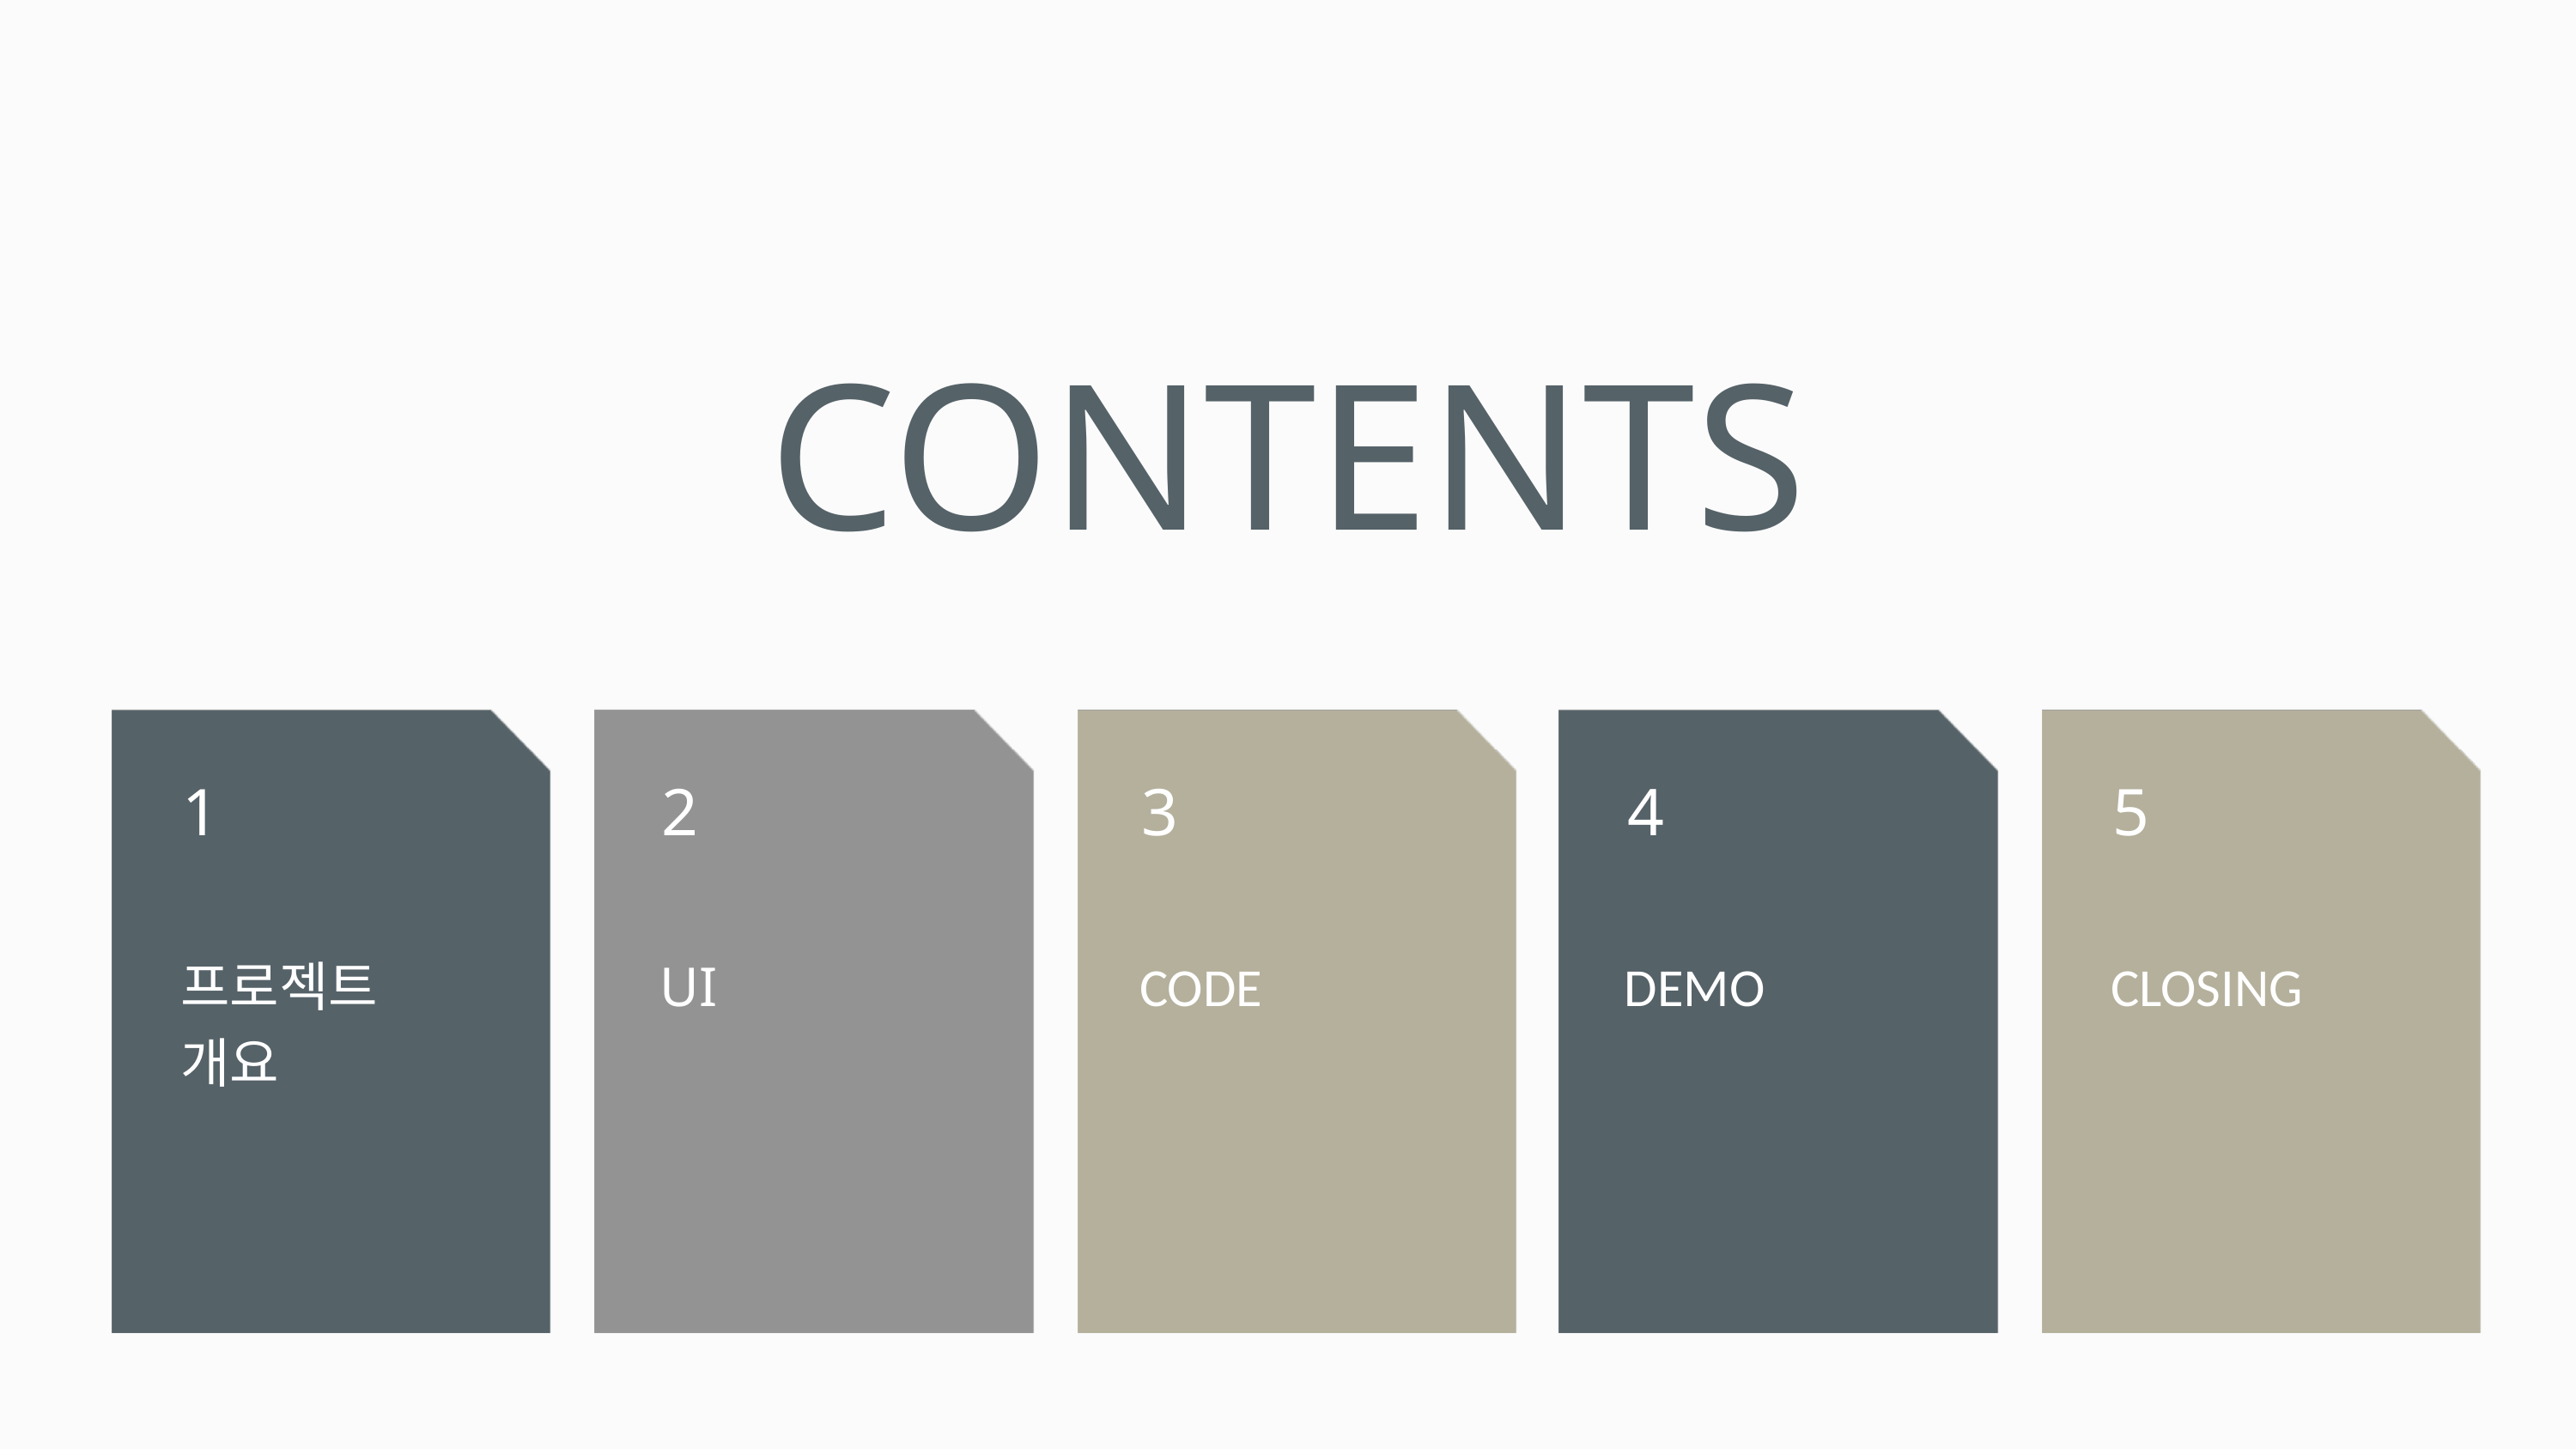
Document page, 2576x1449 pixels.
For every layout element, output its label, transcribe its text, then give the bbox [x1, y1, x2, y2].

picture [2040, 707, 2482, 1333]
text_box CONTENTS [511, 289, 2065, 573]
picture [1558, 707, 1999, 1333]
picture [1076, 707, 1517, 1333]
picture [110, 707, 551, 1333]
picture [593, 707, 1035, 1333]
